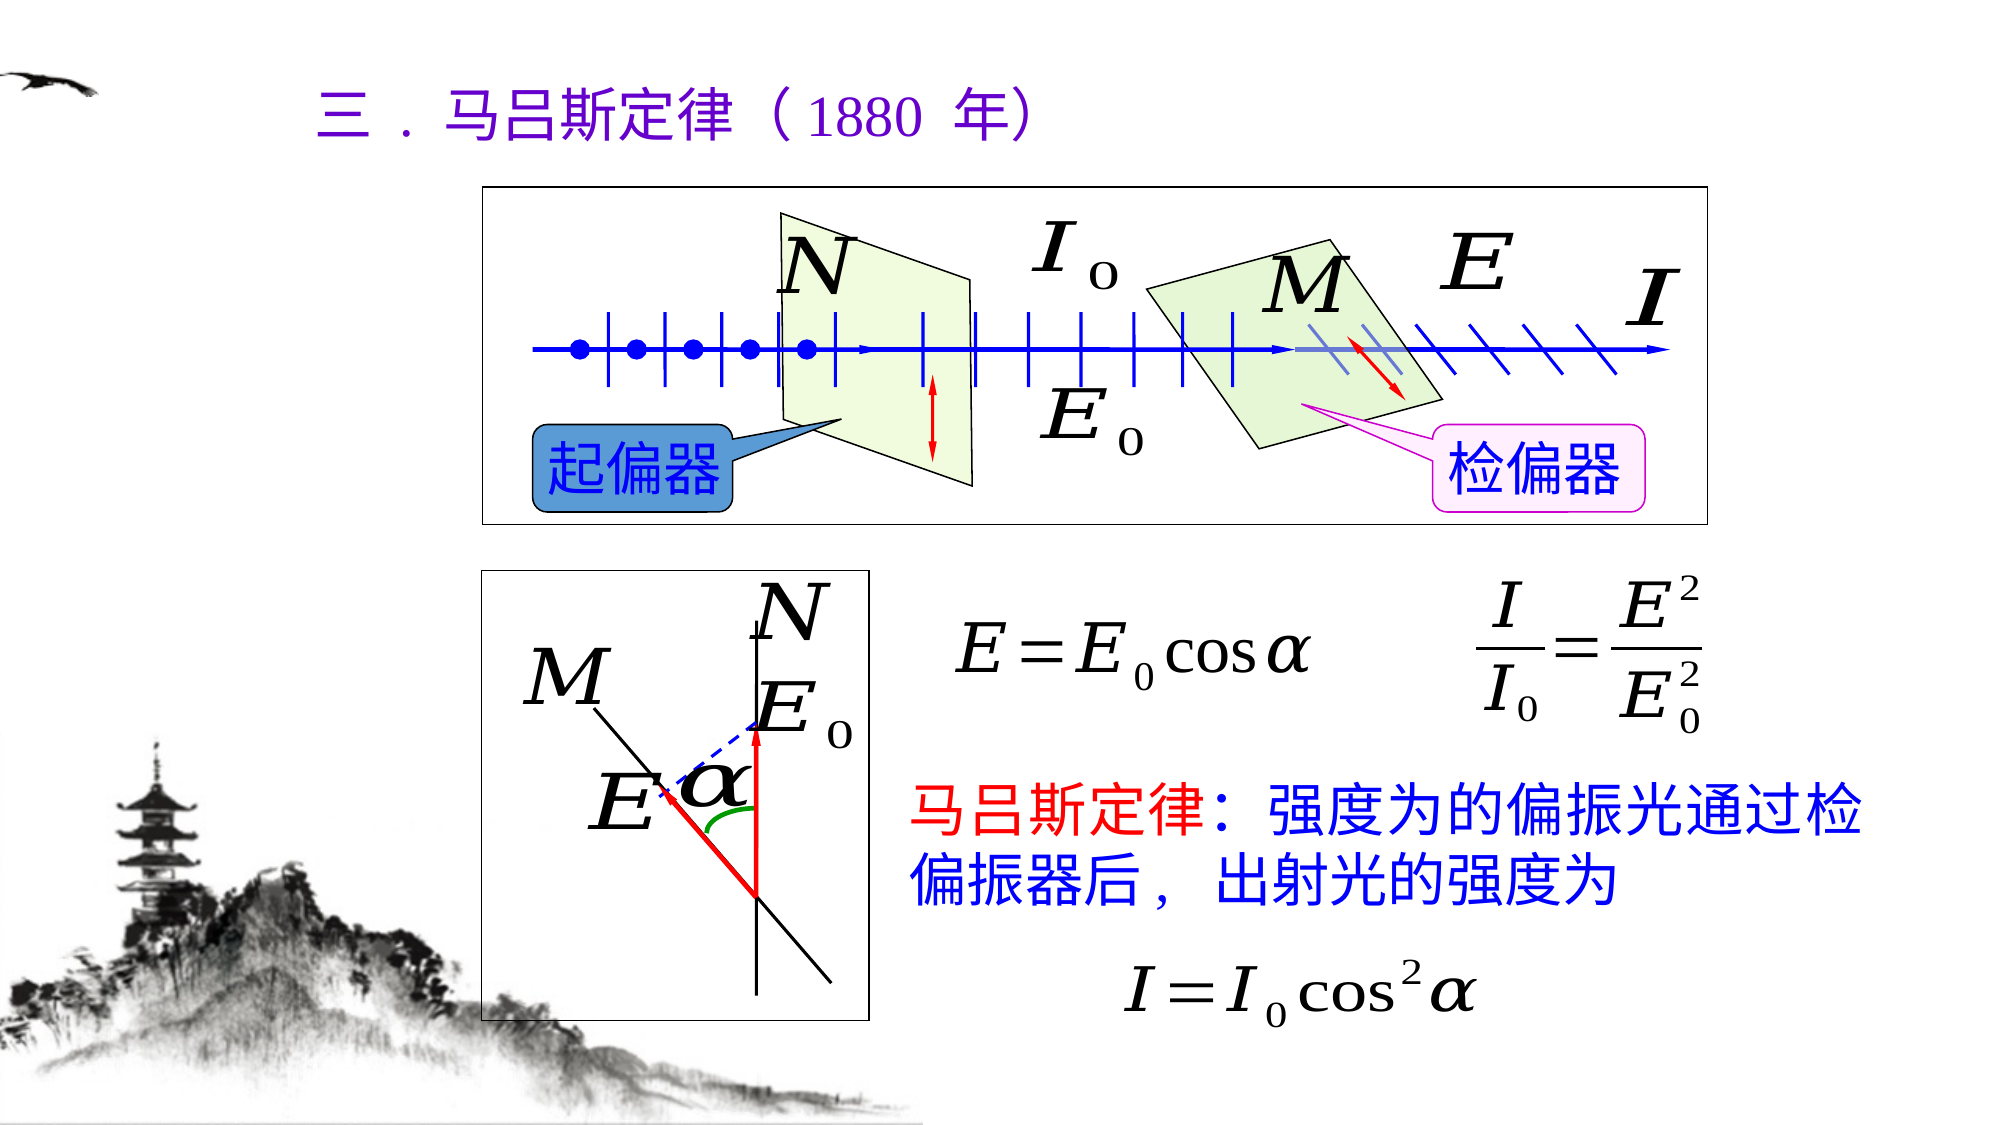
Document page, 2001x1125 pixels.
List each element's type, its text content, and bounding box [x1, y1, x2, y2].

picture [0, 732, 923, 1125]
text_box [658, 722, 757, 898]
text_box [481, 570, 870, 1021]
text_box 三 . 马吕斯定律（1880 年） [300, 70, 1238, 156]
picture [0, 3, 99, 97]
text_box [482, 187, 1721, 525]
